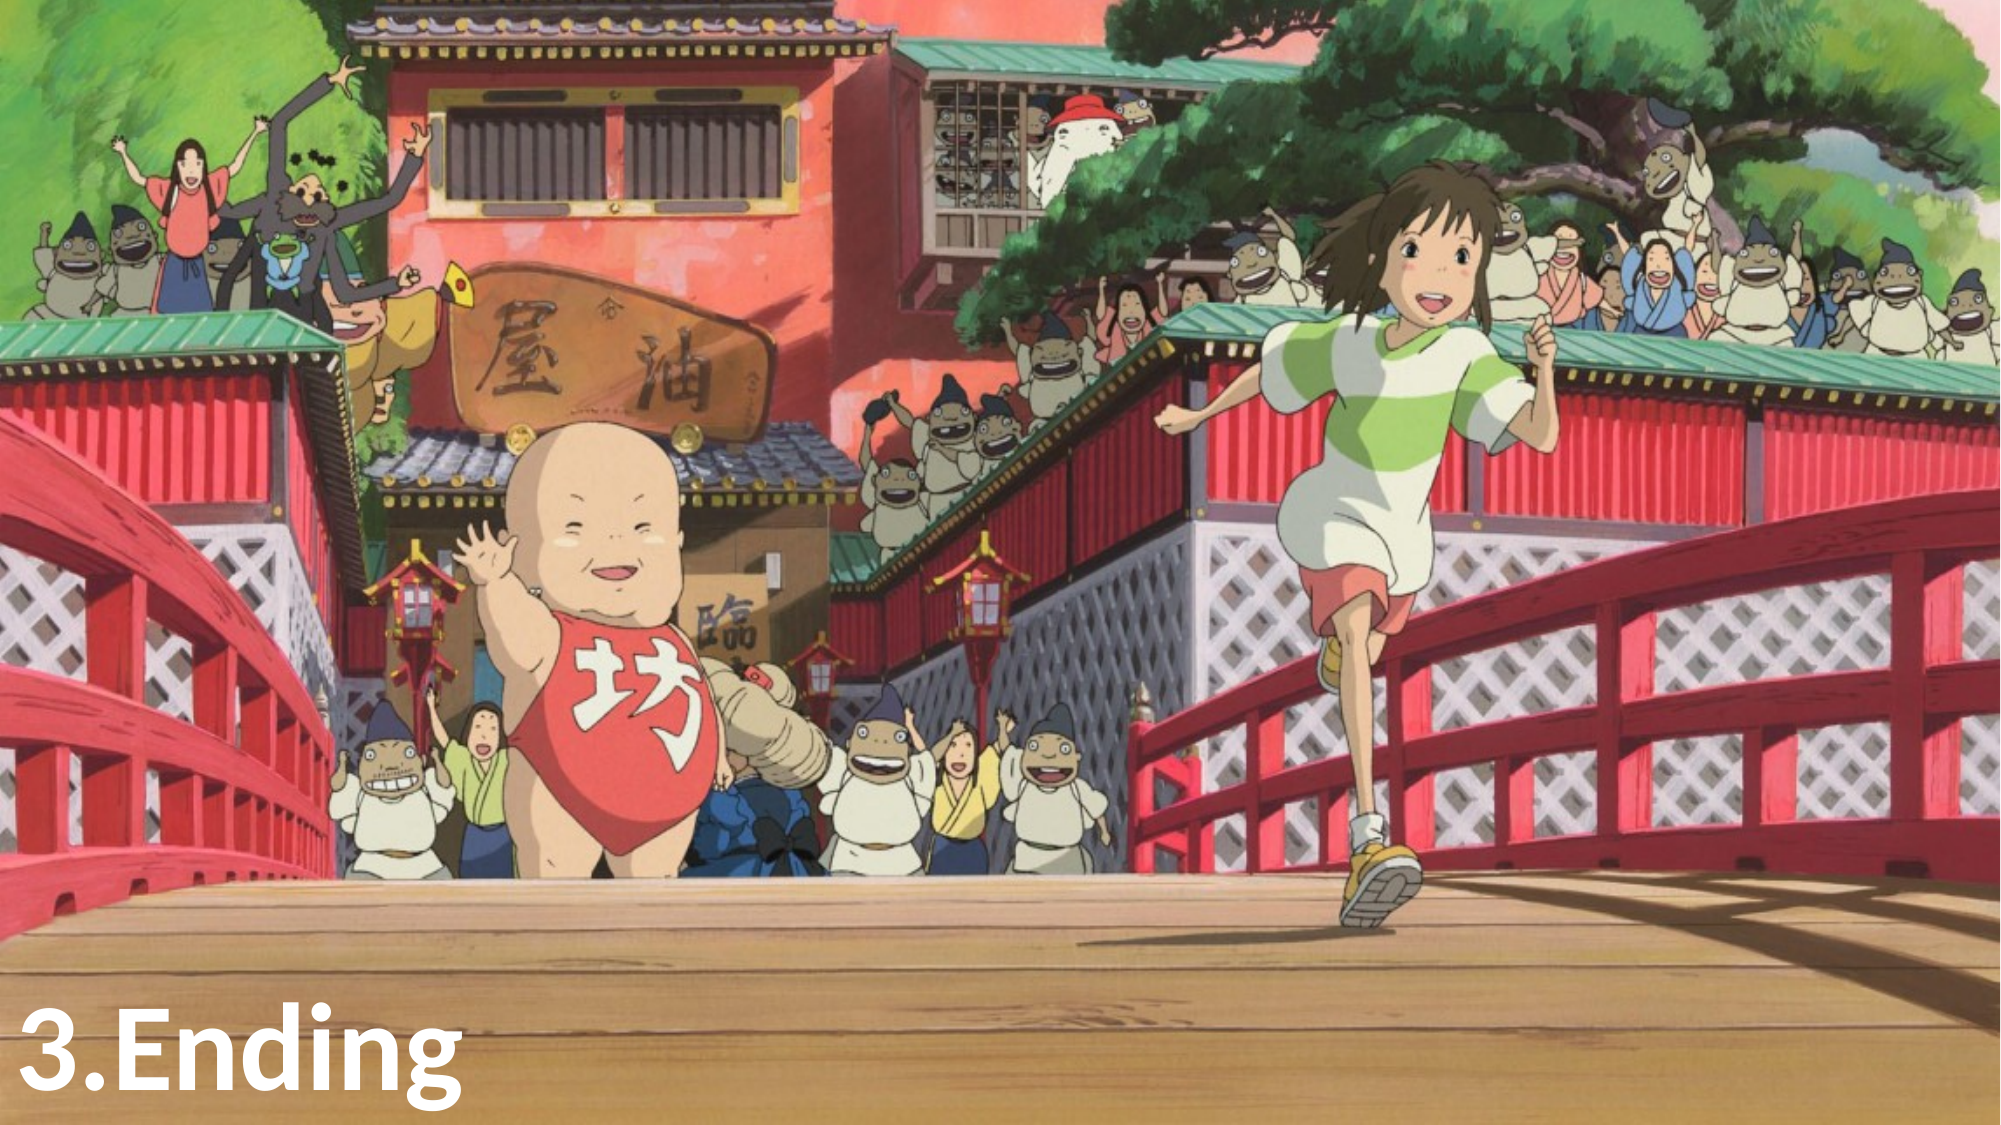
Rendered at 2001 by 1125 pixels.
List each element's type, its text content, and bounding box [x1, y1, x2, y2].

picture [0, 0, 2001, 1125]
text_box 3.Ending [0, 958, 1160, 1124]
